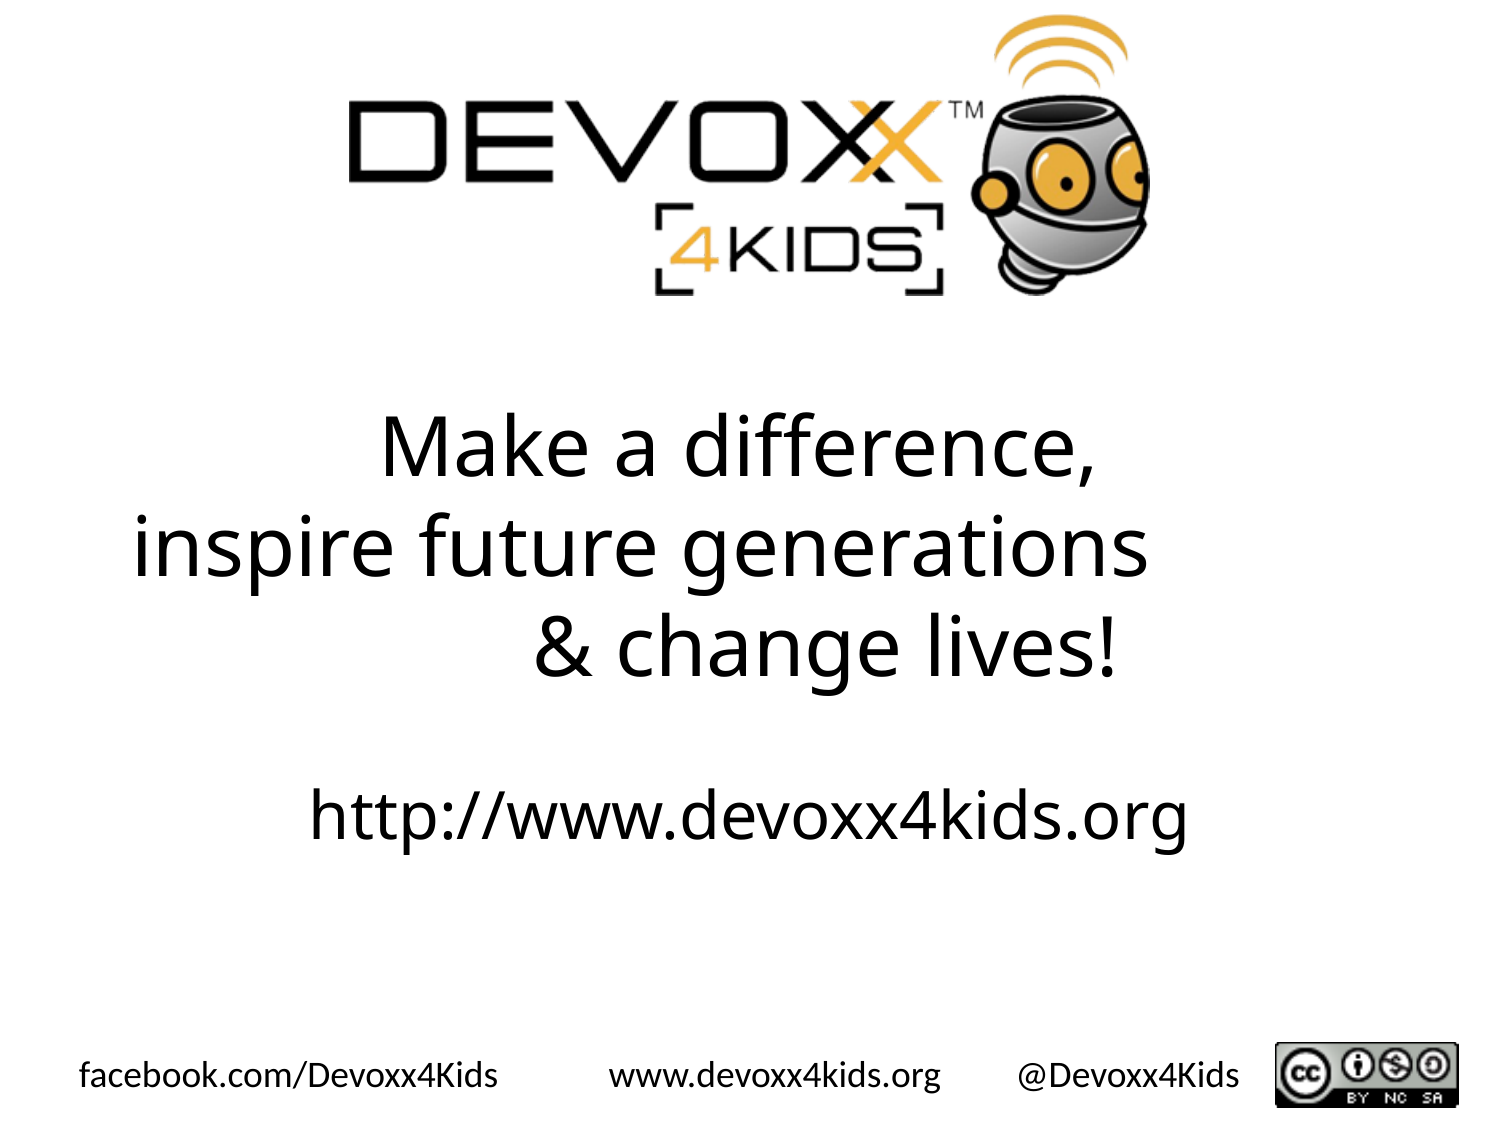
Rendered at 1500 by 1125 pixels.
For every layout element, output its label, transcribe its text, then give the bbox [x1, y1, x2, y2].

picture [1275, 1042, 1459, 1108]
title Make a difference, inspire future generations & change lives! http://www.devoxx4kids.org [112, 385, 1388, 627]
picture [349, 14, 1150, 296]
